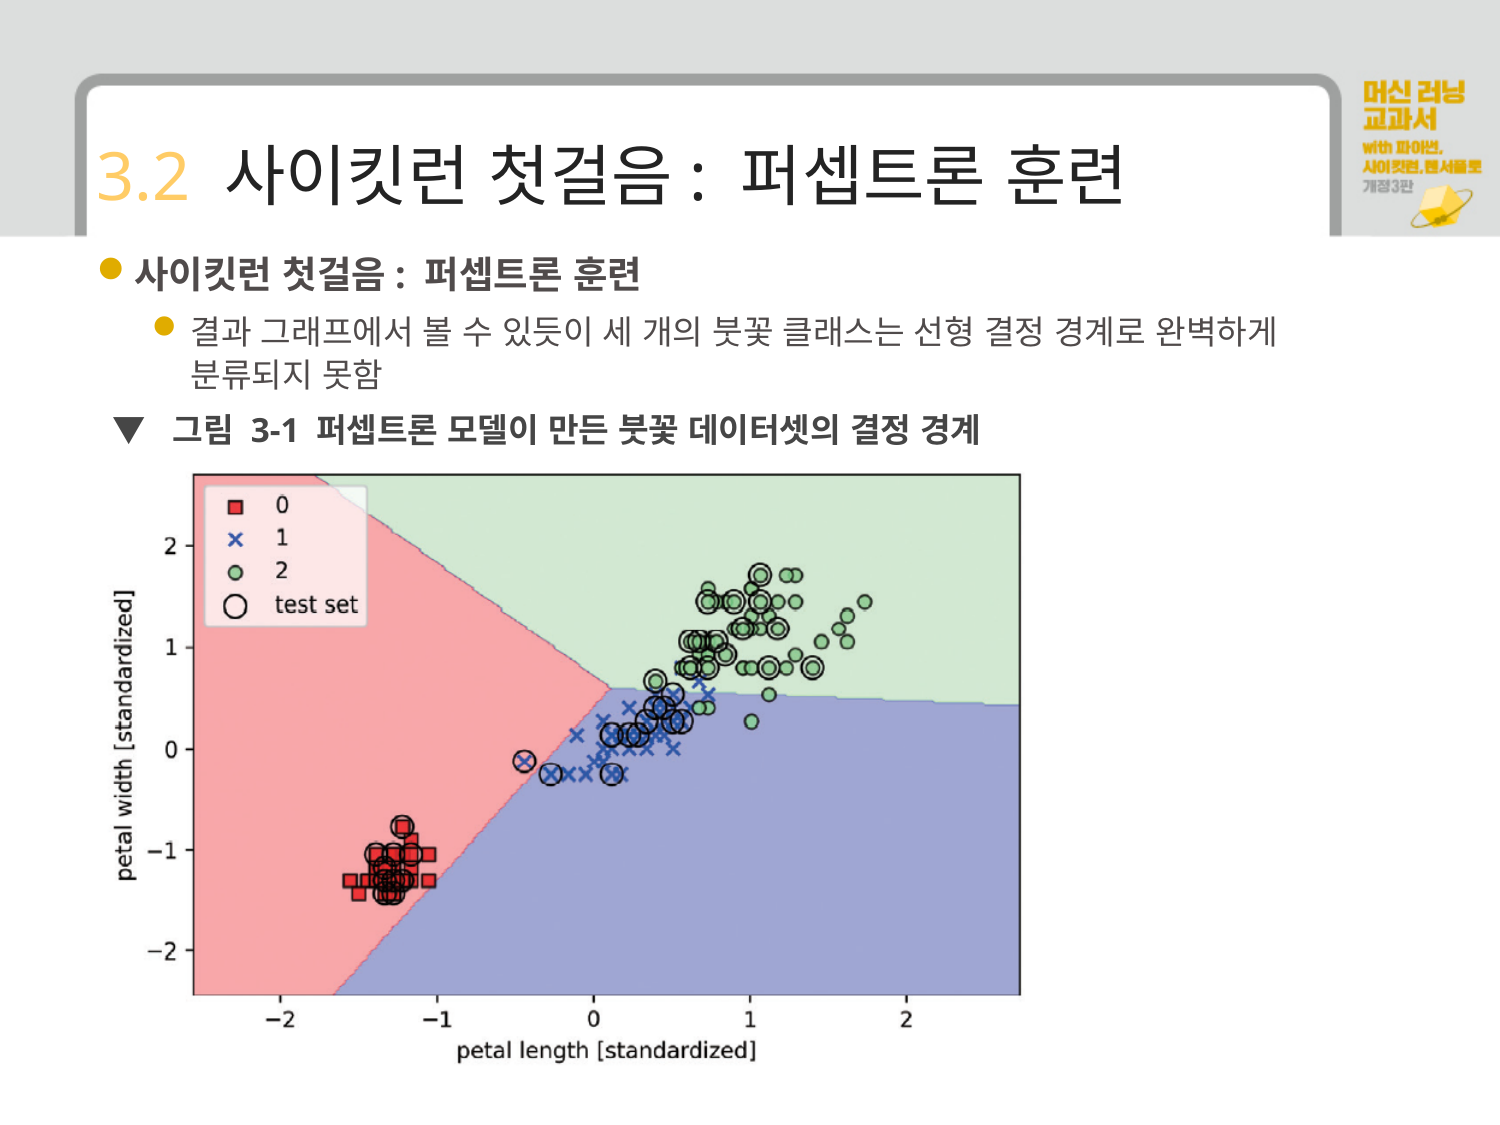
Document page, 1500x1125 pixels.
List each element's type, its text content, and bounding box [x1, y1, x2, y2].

text_box ▼ 그림 3-1 퍼셉트론 모델이 만든 붓꽃 데이터셋의 결정 경계 [97, 401, 1424, 468]
picture [0, 0, 1500, 1125]
list 사이킷런 첫걸음: 퍼셉트론 훈련 결과 그래프에서 볼 수 있듯이 세 개의 붓꽃 클래스는 선형 결정 경계로 완벽하게 분류되지 못함 [81, 239, 1412, 1054]
title 3.2 사이킷런 첫걸음: 퍼셉트론 훈련 [81, 90, 1412, 222]
